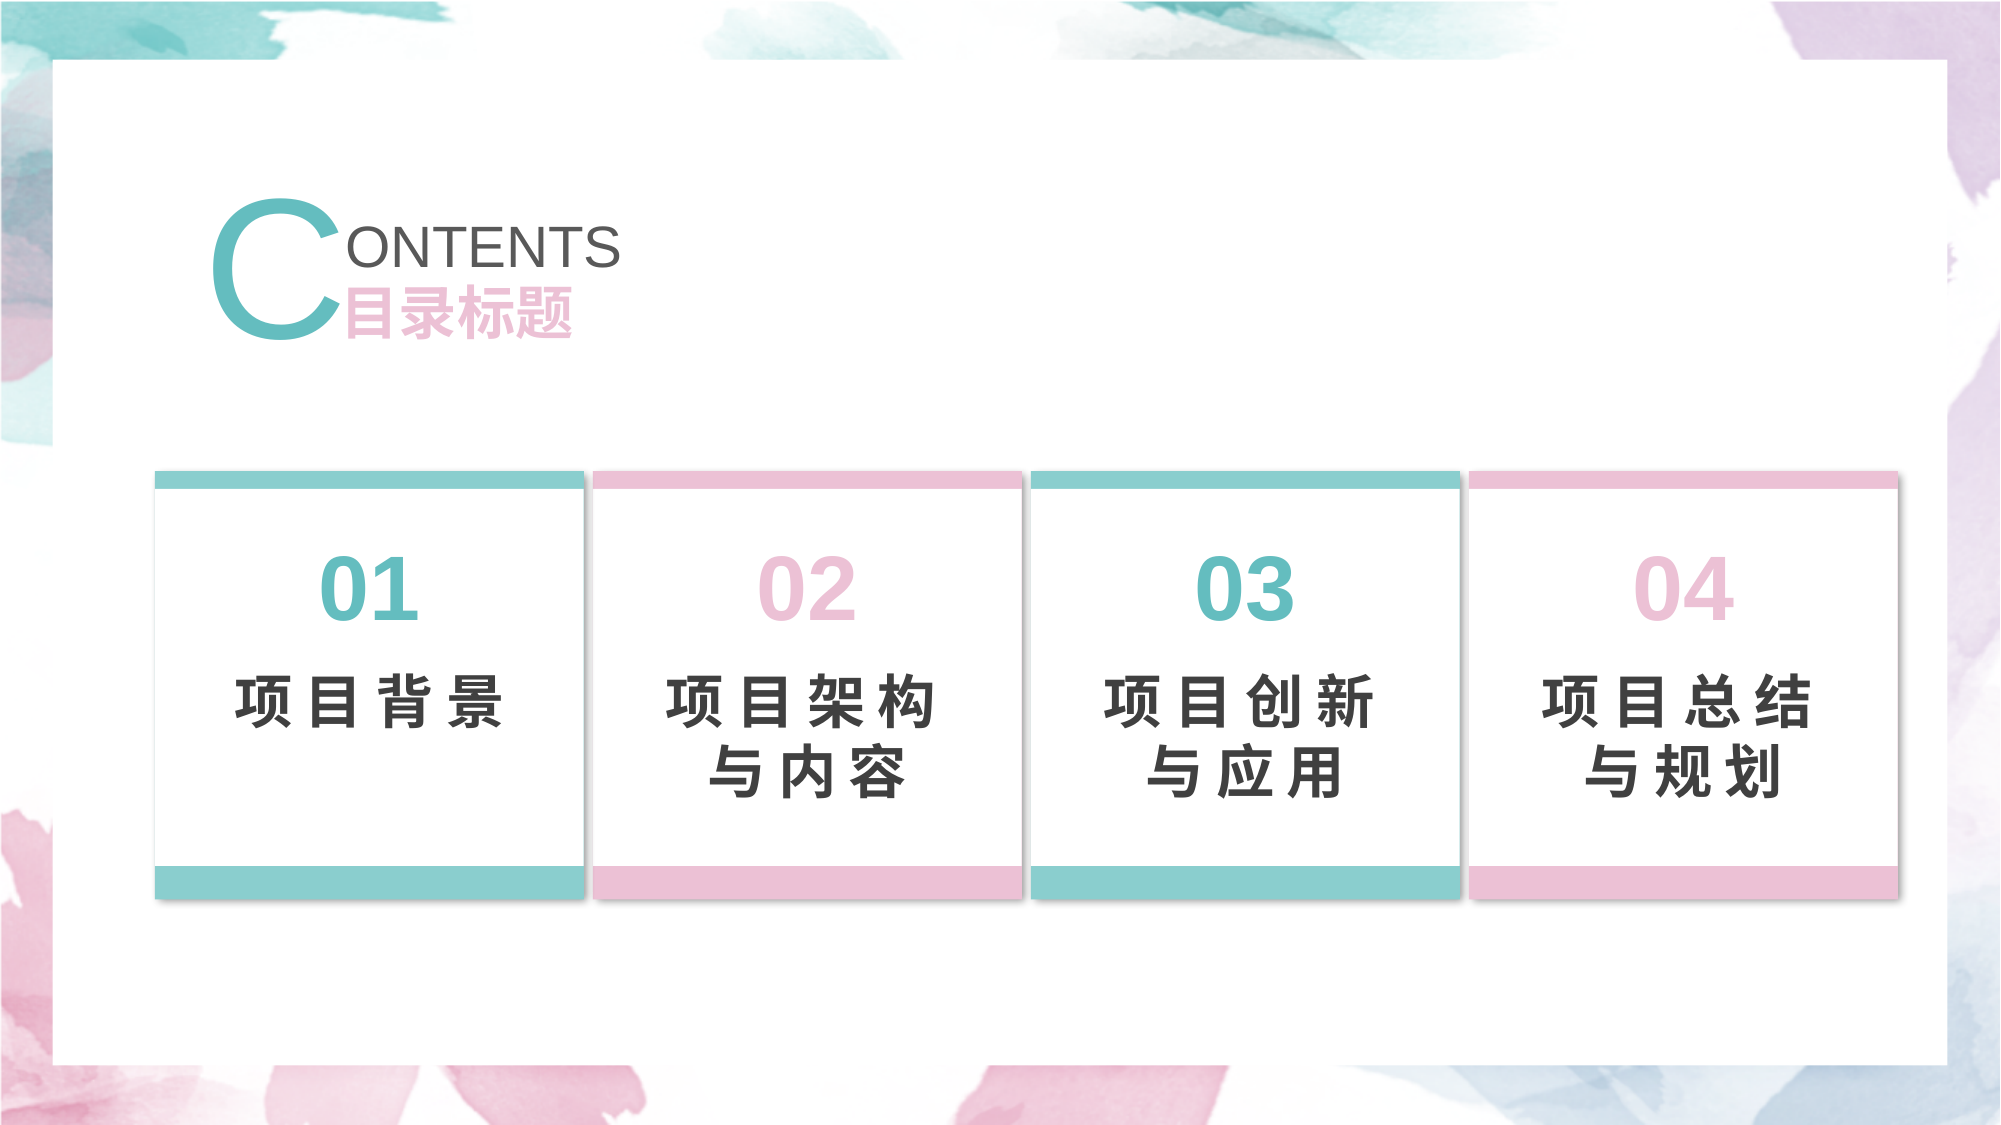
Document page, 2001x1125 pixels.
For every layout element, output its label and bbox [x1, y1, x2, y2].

text_box [0, 0, 2000, 1125]
